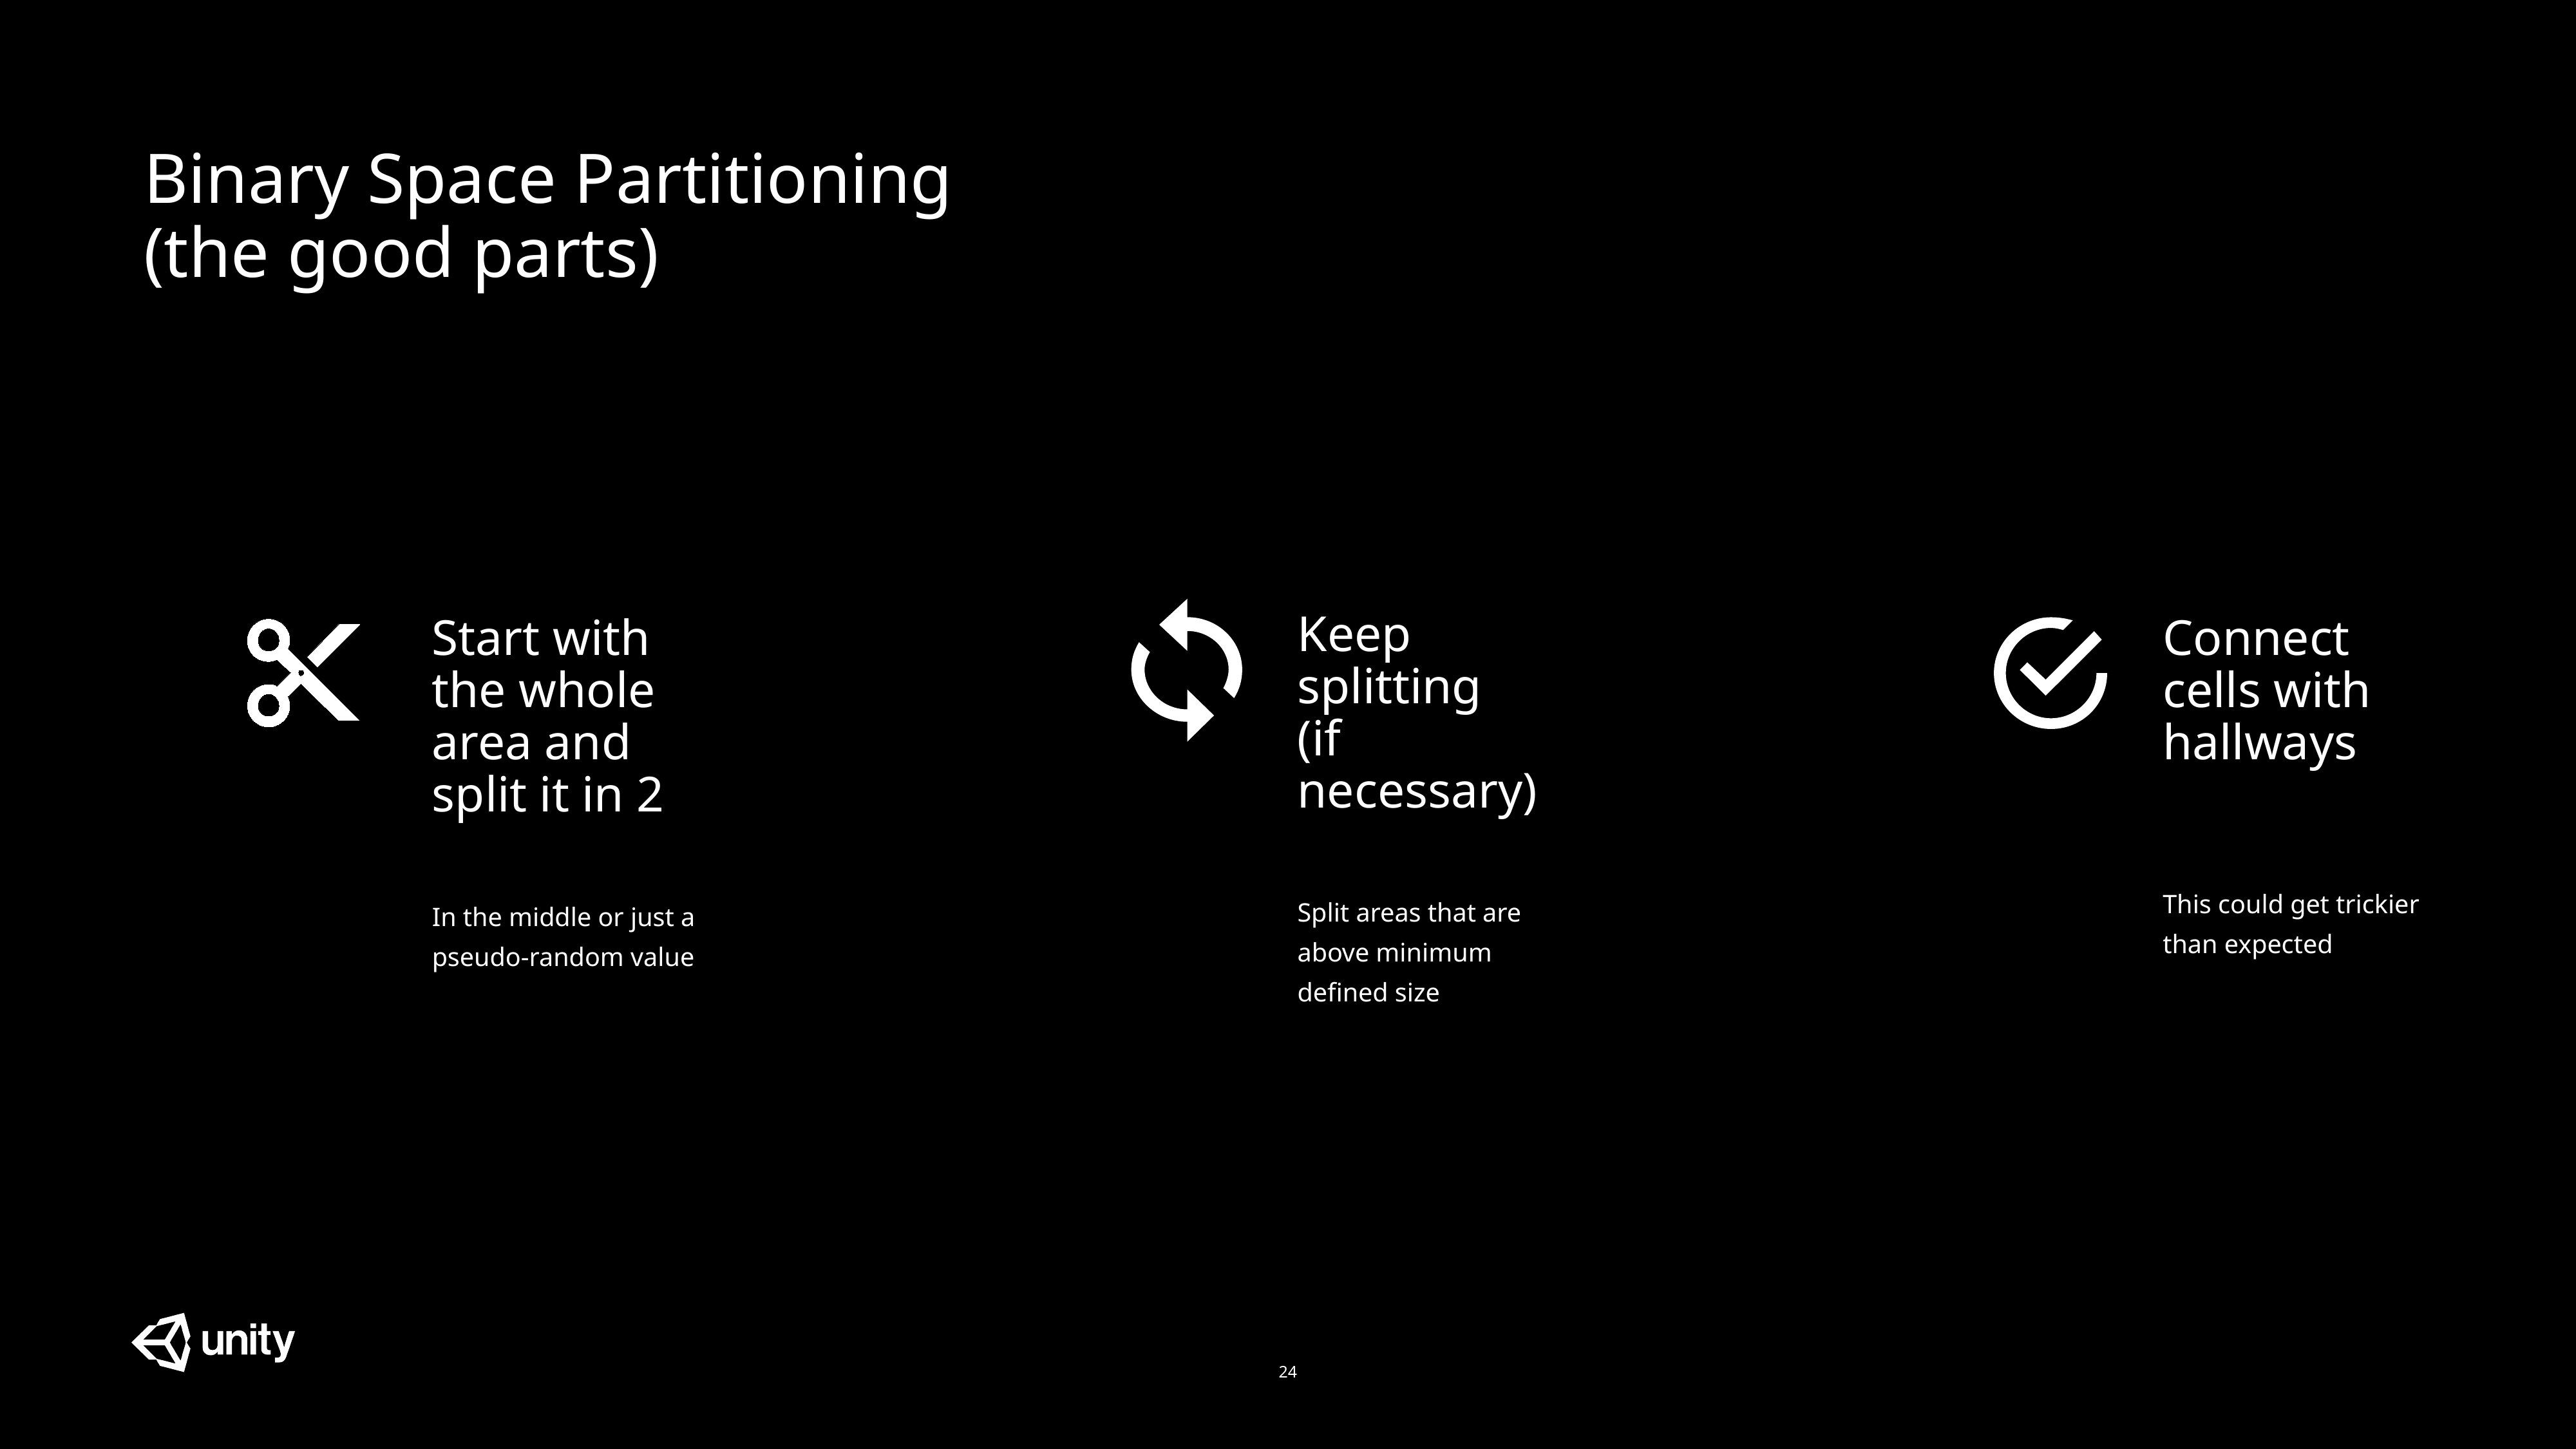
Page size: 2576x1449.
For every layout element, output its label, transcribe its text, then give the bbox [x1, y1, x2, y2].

text_box [1131, 642, 1215, 742]
picture [101, 1283, 325, 1402]
text_box Binary Space Partitioning (the good parts) [134, 134, 999, 413]
text_box Start with the whole area and split it in 2 In the middle or just a pseudo-random value [422, 604, 711, 1249]
text_box Connect cells with hallways This could get trickier than expected [2153, 604, 2441, 1249]
text_box [247, 618, 361, 728]
text_box [1994, 617, 2108, 729]
text_box [1159, 598, 1242, 699]
slide_number 24 [1211, 1338, 1365, 1449]
text_box Keep splitting (if necessary) Split areas that are above minimum defined size [1287, 600, 1576, 1245]
